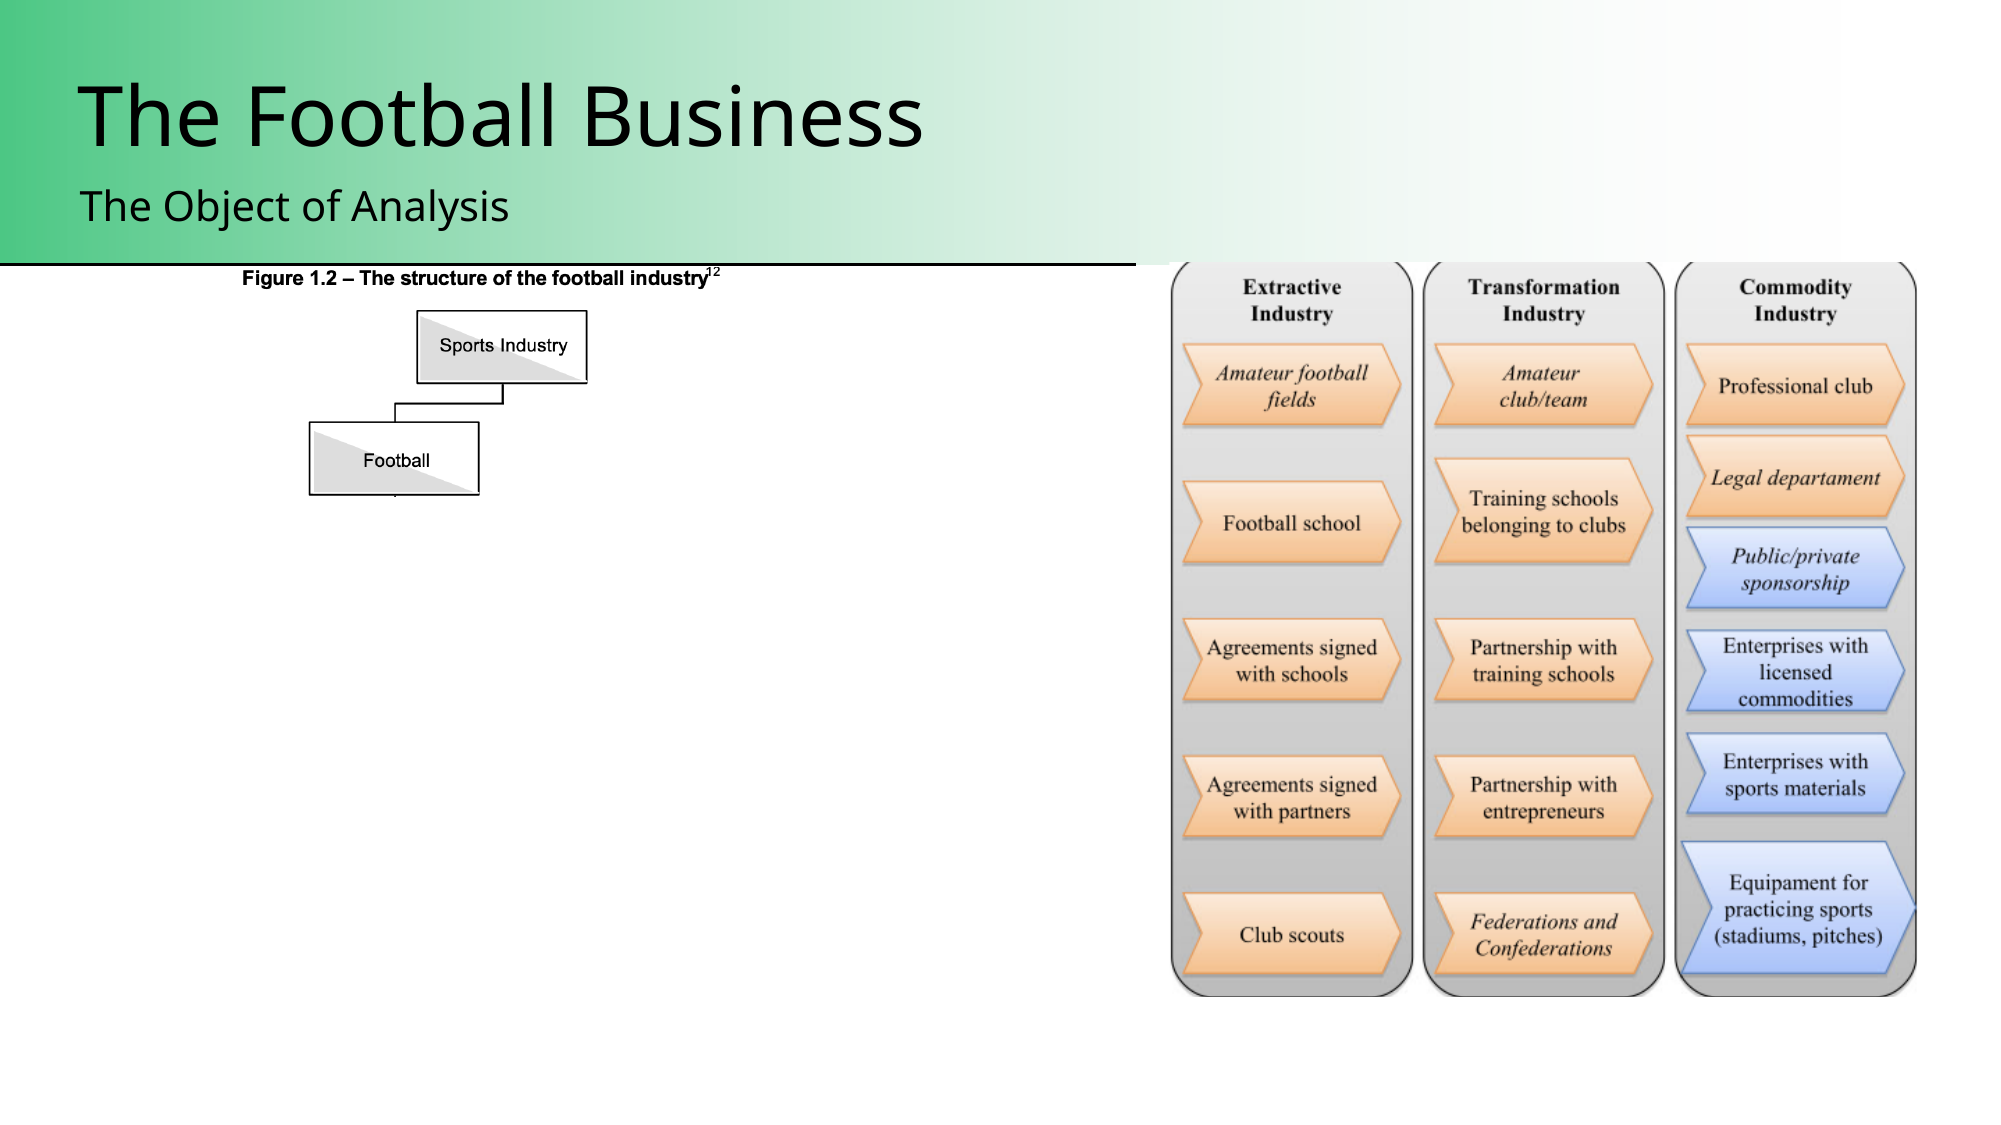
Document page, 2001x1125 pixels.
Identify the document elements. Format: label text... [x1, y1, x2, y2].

text_box [0, 0, 1847, 266]
text_box The Object of Analysis [64, 172, 729, 238]
picture [1168, 261, 1918, 998]
text_box The Football Business [62, 38, 1700, 172]
picture [58, 267, 913, 1103]
